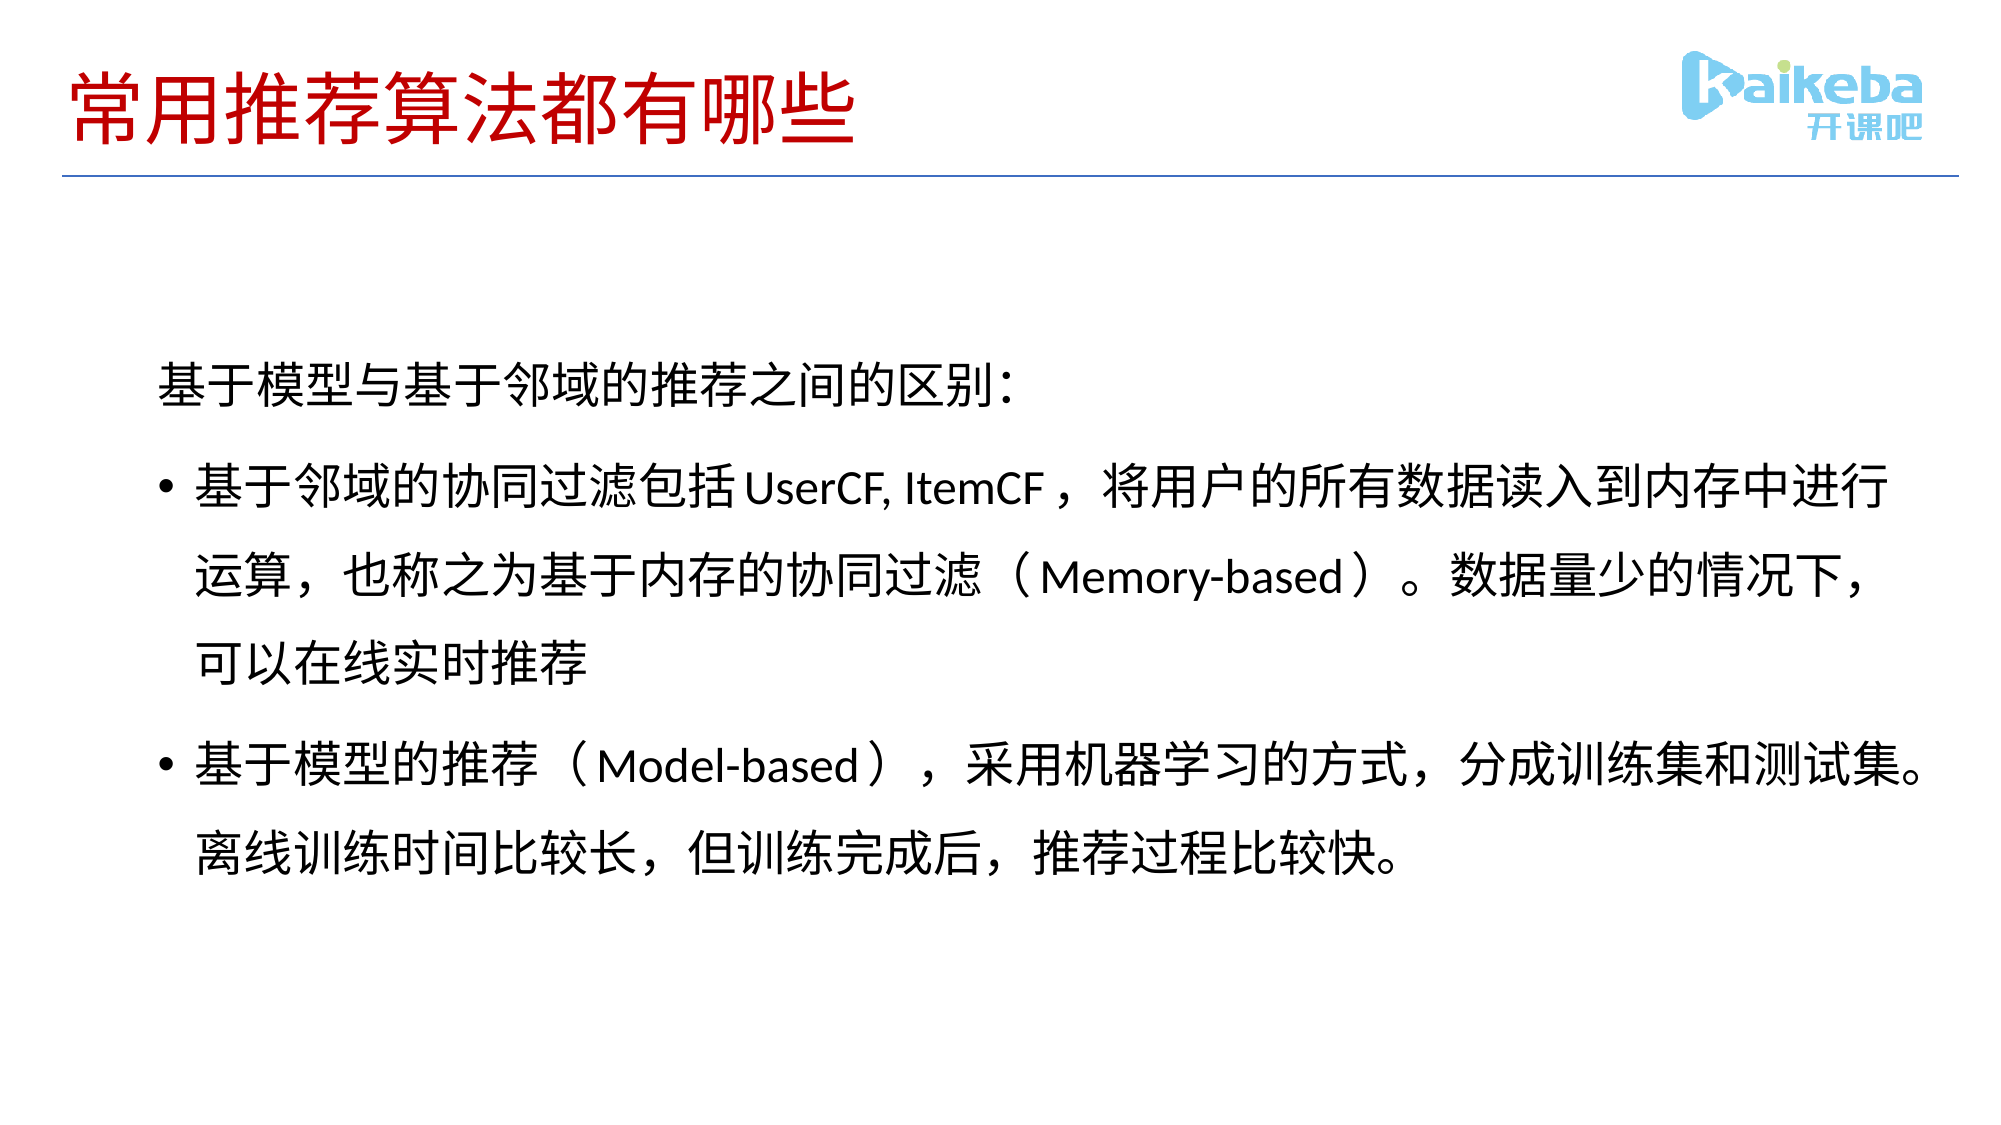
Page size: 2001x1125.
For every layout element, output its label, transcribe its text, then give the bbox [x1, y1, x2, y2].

title 常用推荐算法都有哪些 [57, 59, 1728, 167]
text_box 基于模型与基于邻域的推荐之间的区别： 基于邻域的协同过滤包括UserCF, ItemCF，将用户的所有数据读入到内存中进行运算，也称之为基于内存的协同过滤（Memory-based）。数据量少的情况下，可以在线实时推荐 基于模型的推荐（Model-based），采用机器学习的方式，分成训练集和测试集。离线训练时间比较长，但训练完成后，推荐过程比较快。 [150, 317, 1912, 895]
table_cell 0.77 [1653, 21, 1950, 167]
